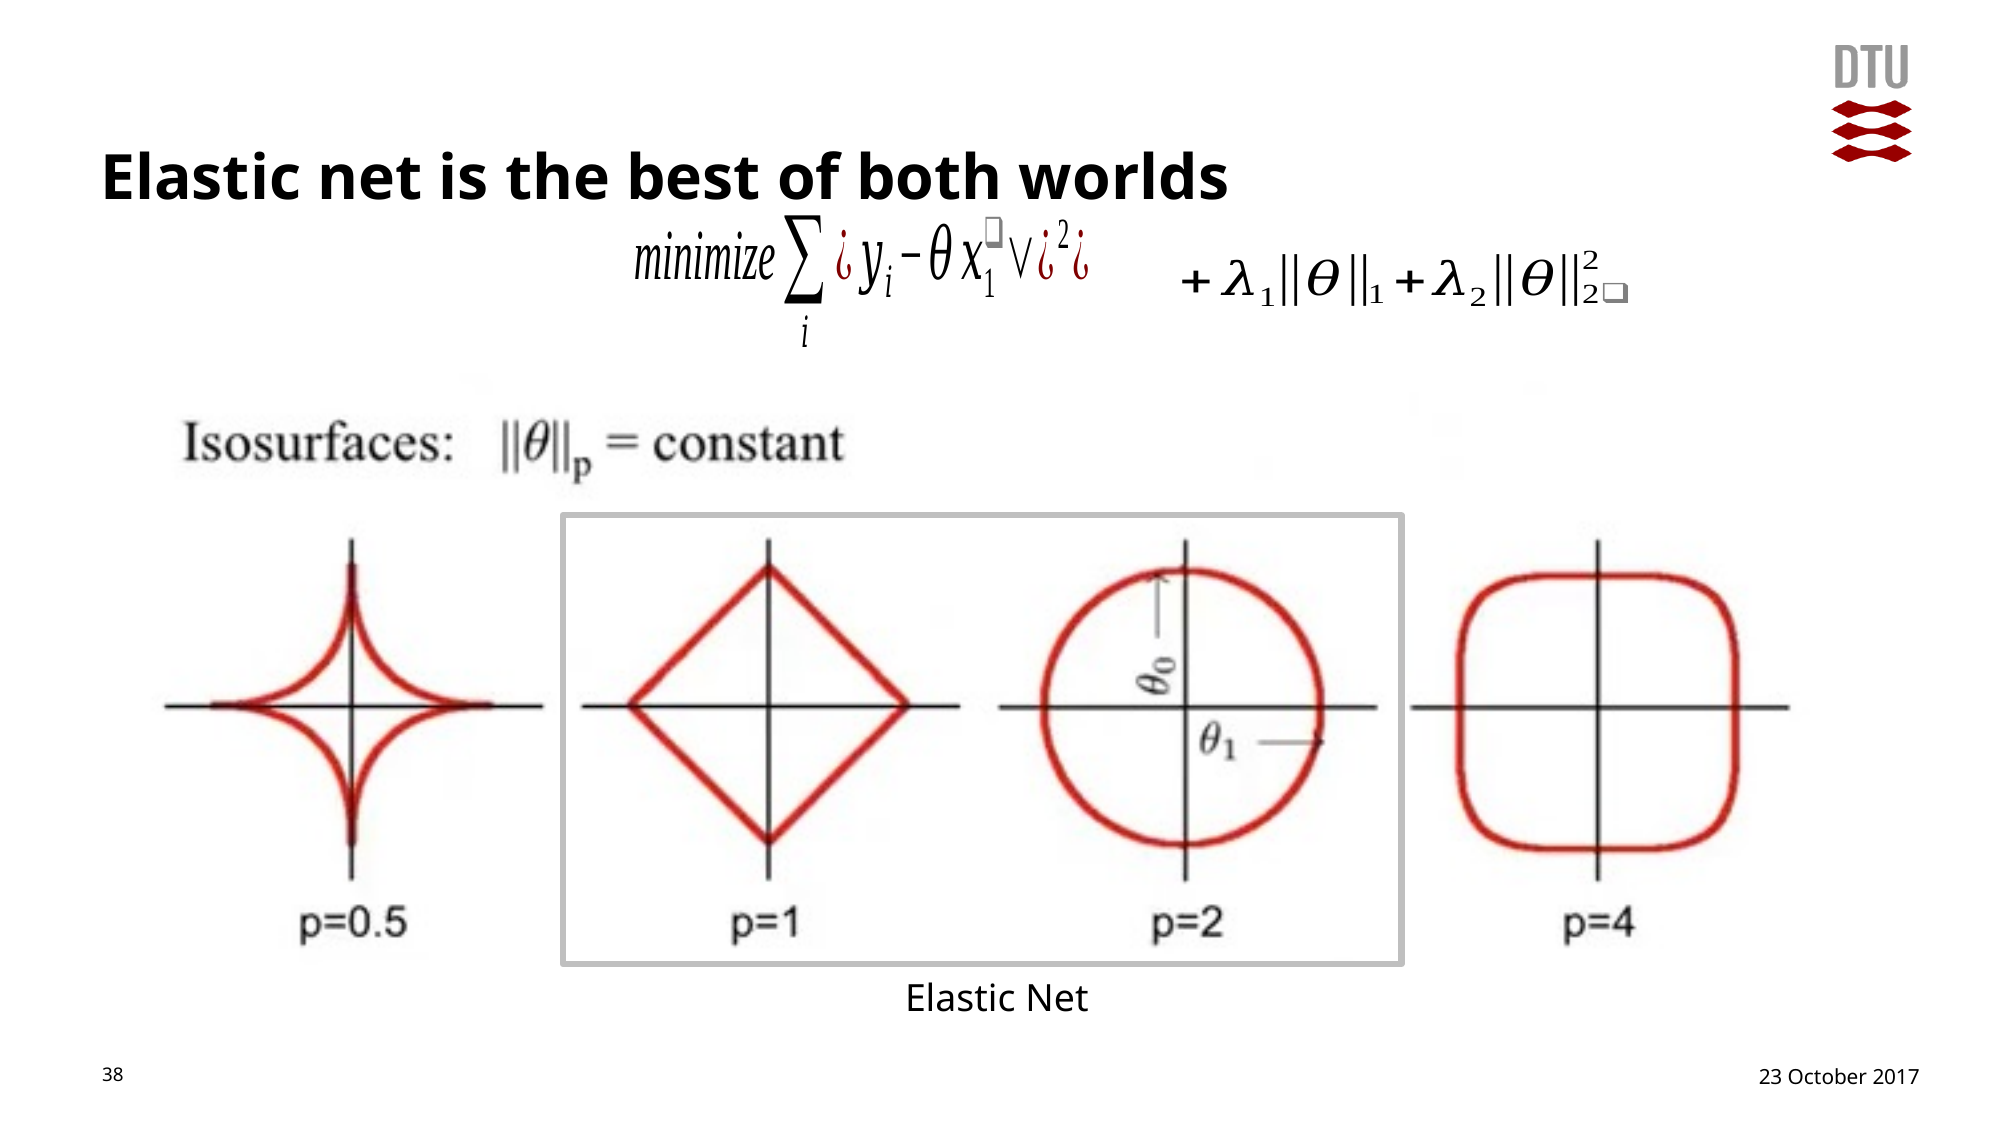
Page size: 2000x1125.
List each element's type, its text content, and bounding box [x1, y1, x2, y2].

text_box Elastic Net [890, 976, 1130, 1027]
picture [1834, 45, 1912, 162]
slide_number 38 [102, 1062, 201, 1113]
picture [130, 373, 1839, 965]
title Elastic net is the best of both worlds [100, 24, 1834, 212]
